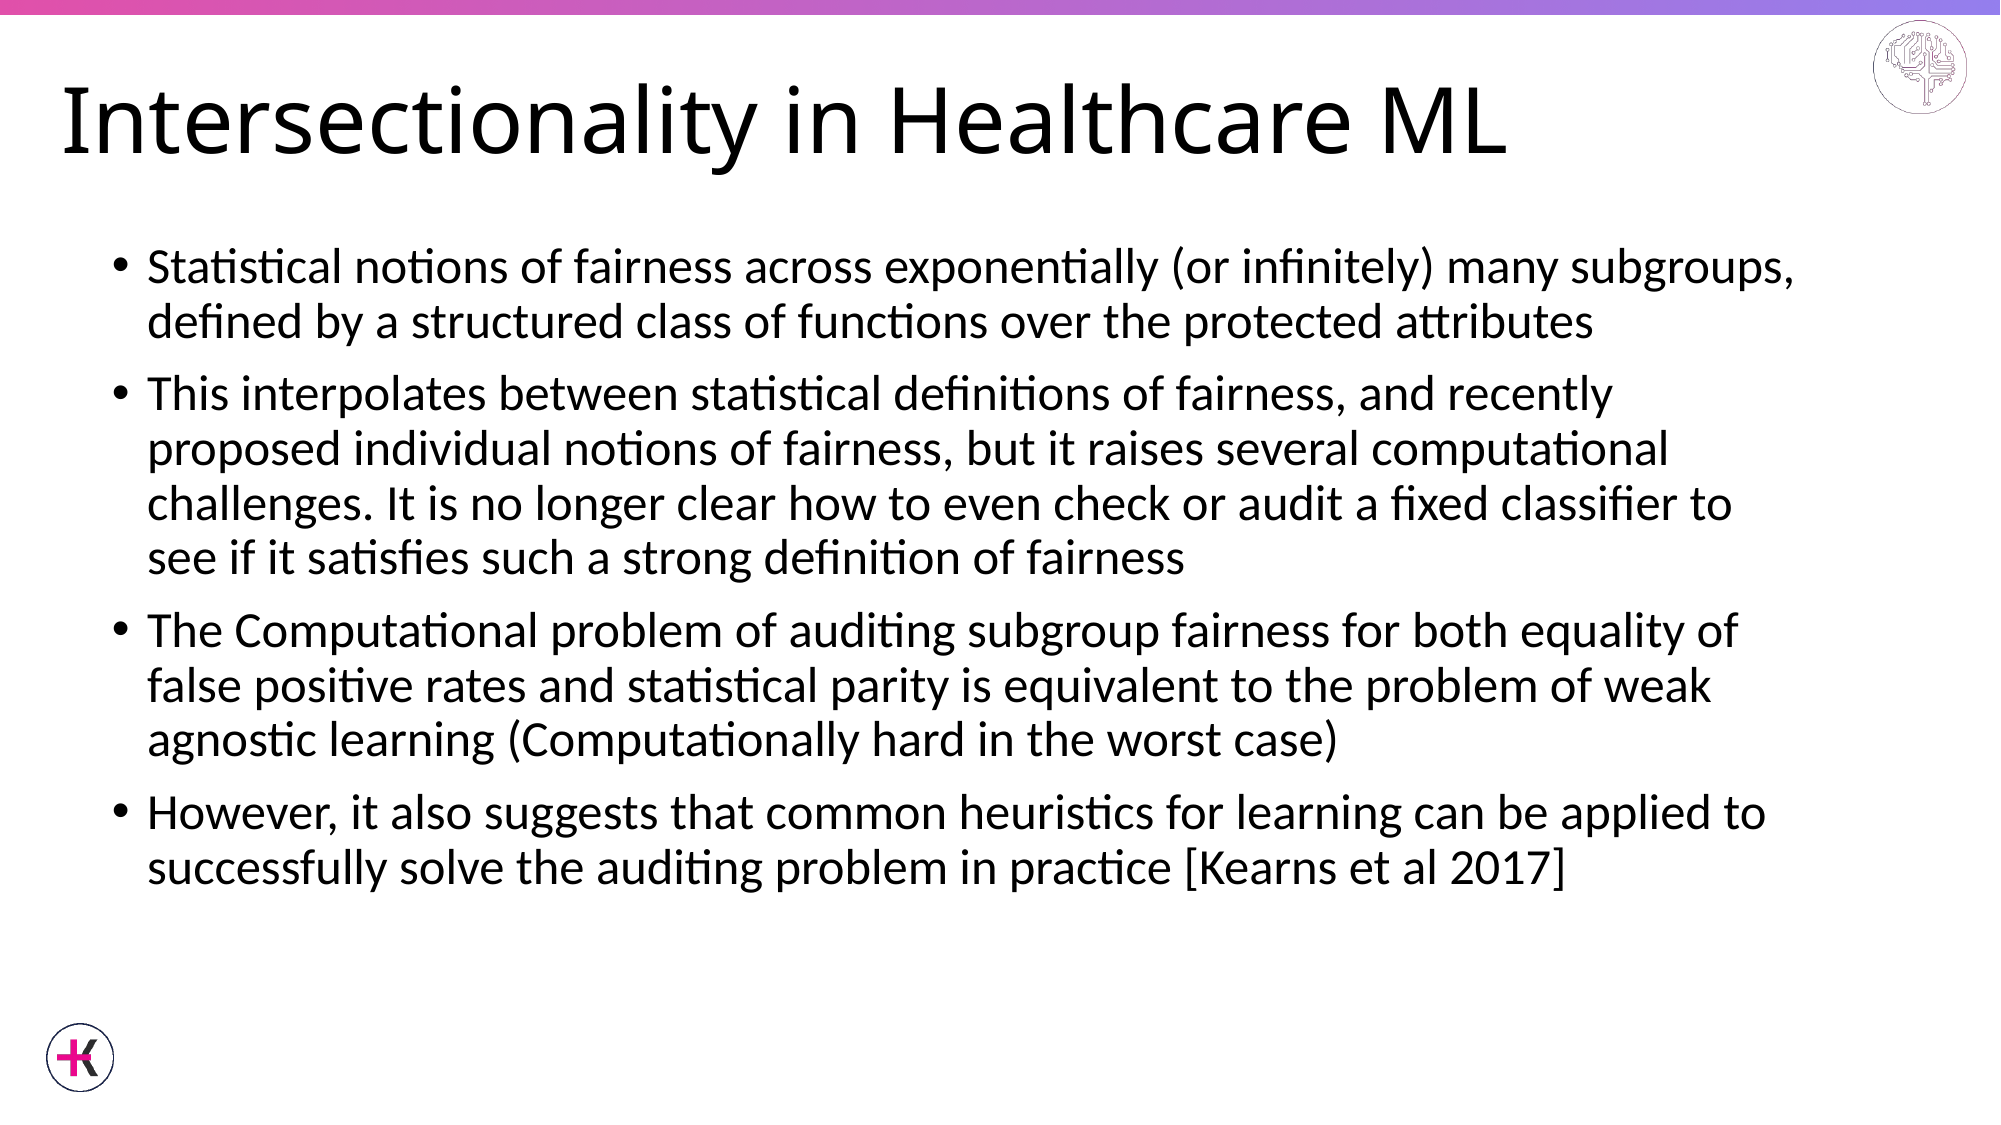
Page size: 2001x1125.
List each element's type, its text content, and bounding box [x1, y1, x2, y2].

picture [46, 1023, 114, 1092]
text_box Statistical notions of fairness across exponentially (or infinitely) many subgroups, defined by a structured class of functions over the protected attributes This interpolates between statistical definitions of fairness, and recently proposed individual notions of fairness, but it raises several computational challenges. It is no longer clear how to even check or audit a fixed classifier to see if it satisfies such a strong definition of fairness The Computational problem of auditing subgroup fairness for both equality of false positive rates and statistical parity is equivalent to the problem of weak agnostic learning (Computationally hard in the worst case) However, it also suggests that common heuristics for learning can be applied to successfully solve the auditing problem in practice [Kearns et al 2017] [97, 232, 1823, 947]
picture [1873, 20, 1967, 114]
picture [0, 0, 2000, 15]
title Intersectionality in Healthcare ML [46, 15, 1772, 233]
